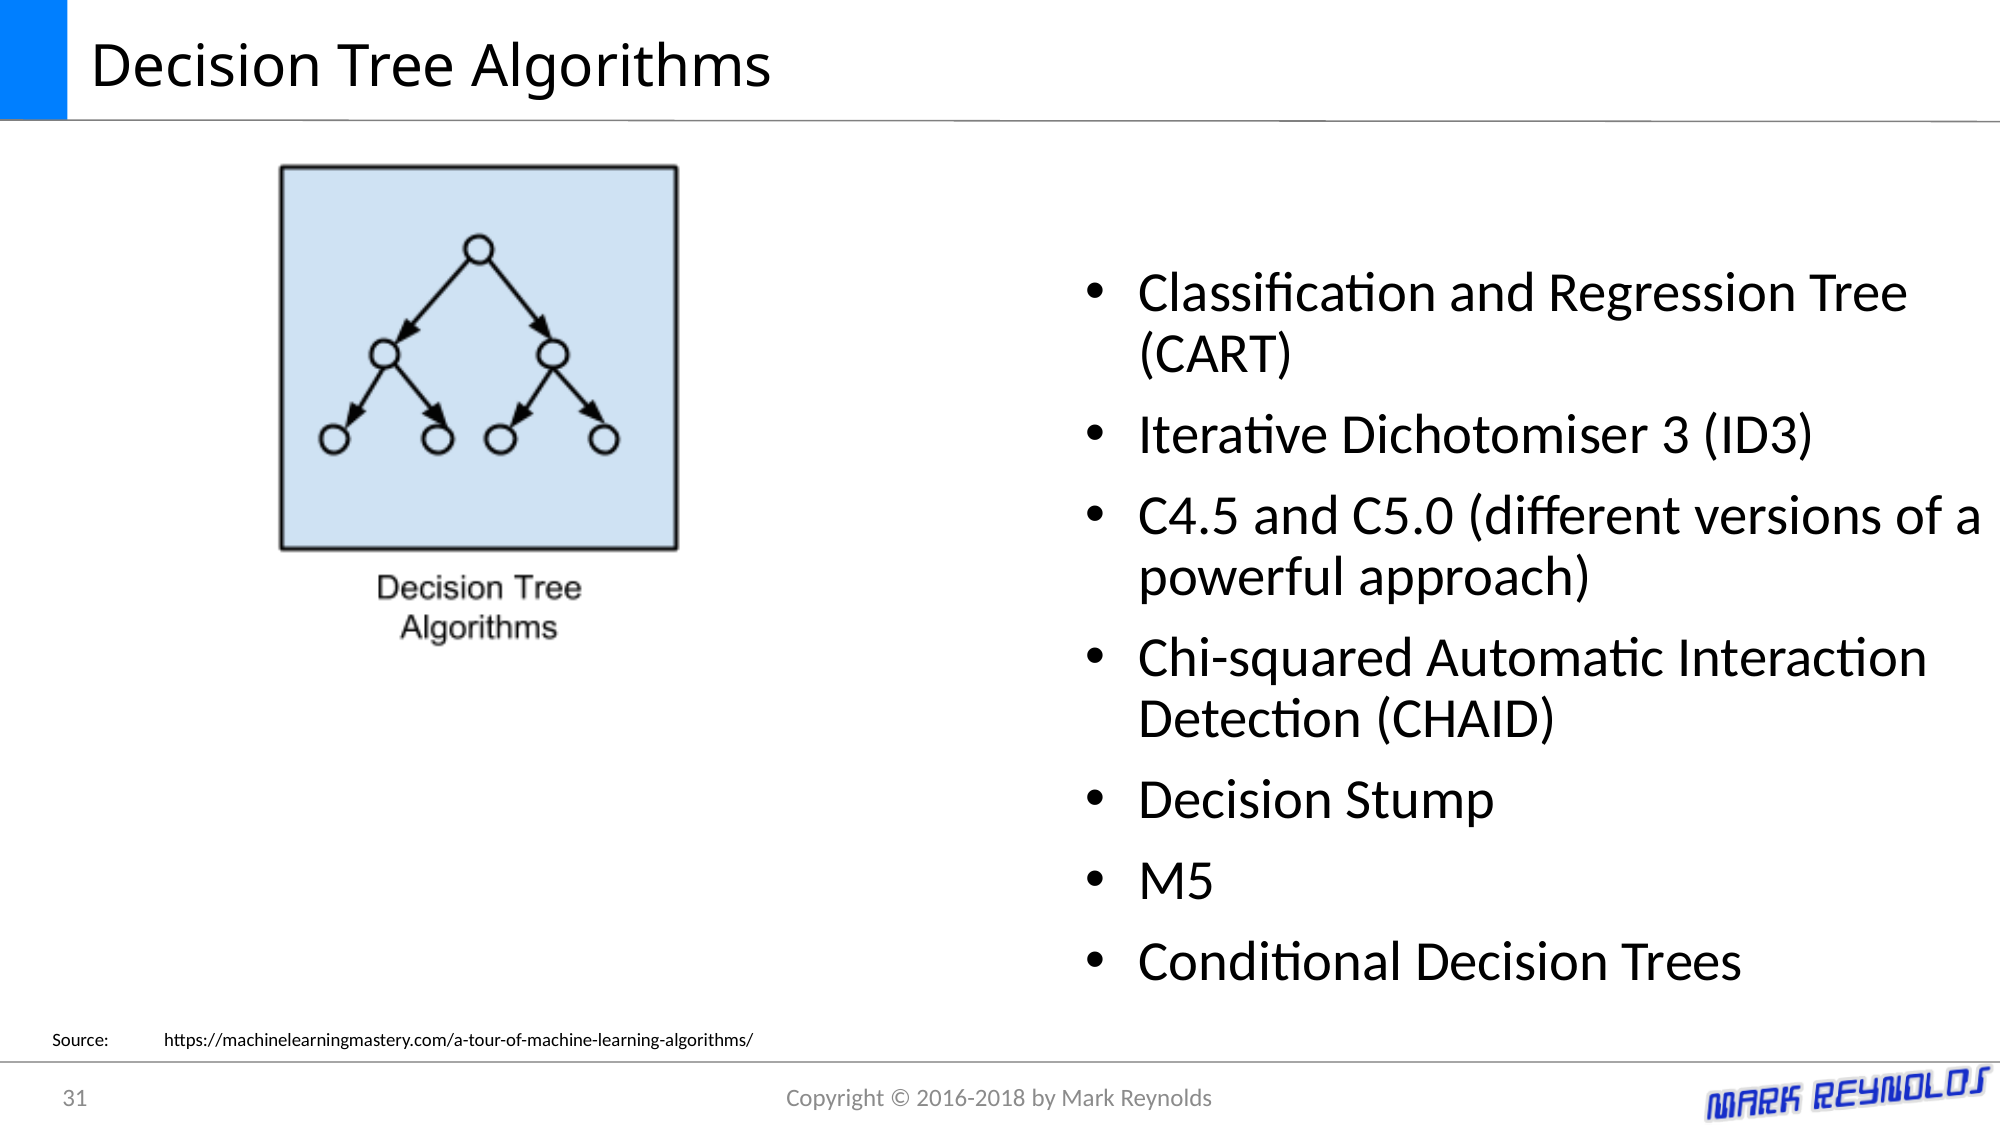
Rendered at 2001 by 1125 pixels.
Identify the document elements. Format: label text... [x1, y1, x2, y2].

text_box Source: https://machinelearningmastery.com/a-tour-of-machine-learning-algorithms/ [37, 1020, 1508, 1058]
list Classification and Regression Tree (CART) Iterative Dichotomiser 3 (ID3) C4.5 and C5.0 (different versions of a powerful approach) Chi-squared Automatic Interaction Detection (CHAID) Decision Stump M5 Conditional Decision Trees [1070, 254, 2000, 1005]
footer Copyright © 2016-2018 by Mark Reynolds [349, 1073, 1650, 1119]
picture [1699, 1059, 1997, 1125]
slide_number 31 [37, 1073, 113, 1119]
picture [258, 152, 705, 660]
title Decision Tree Algorithms [75, 15, 1800, 120]
